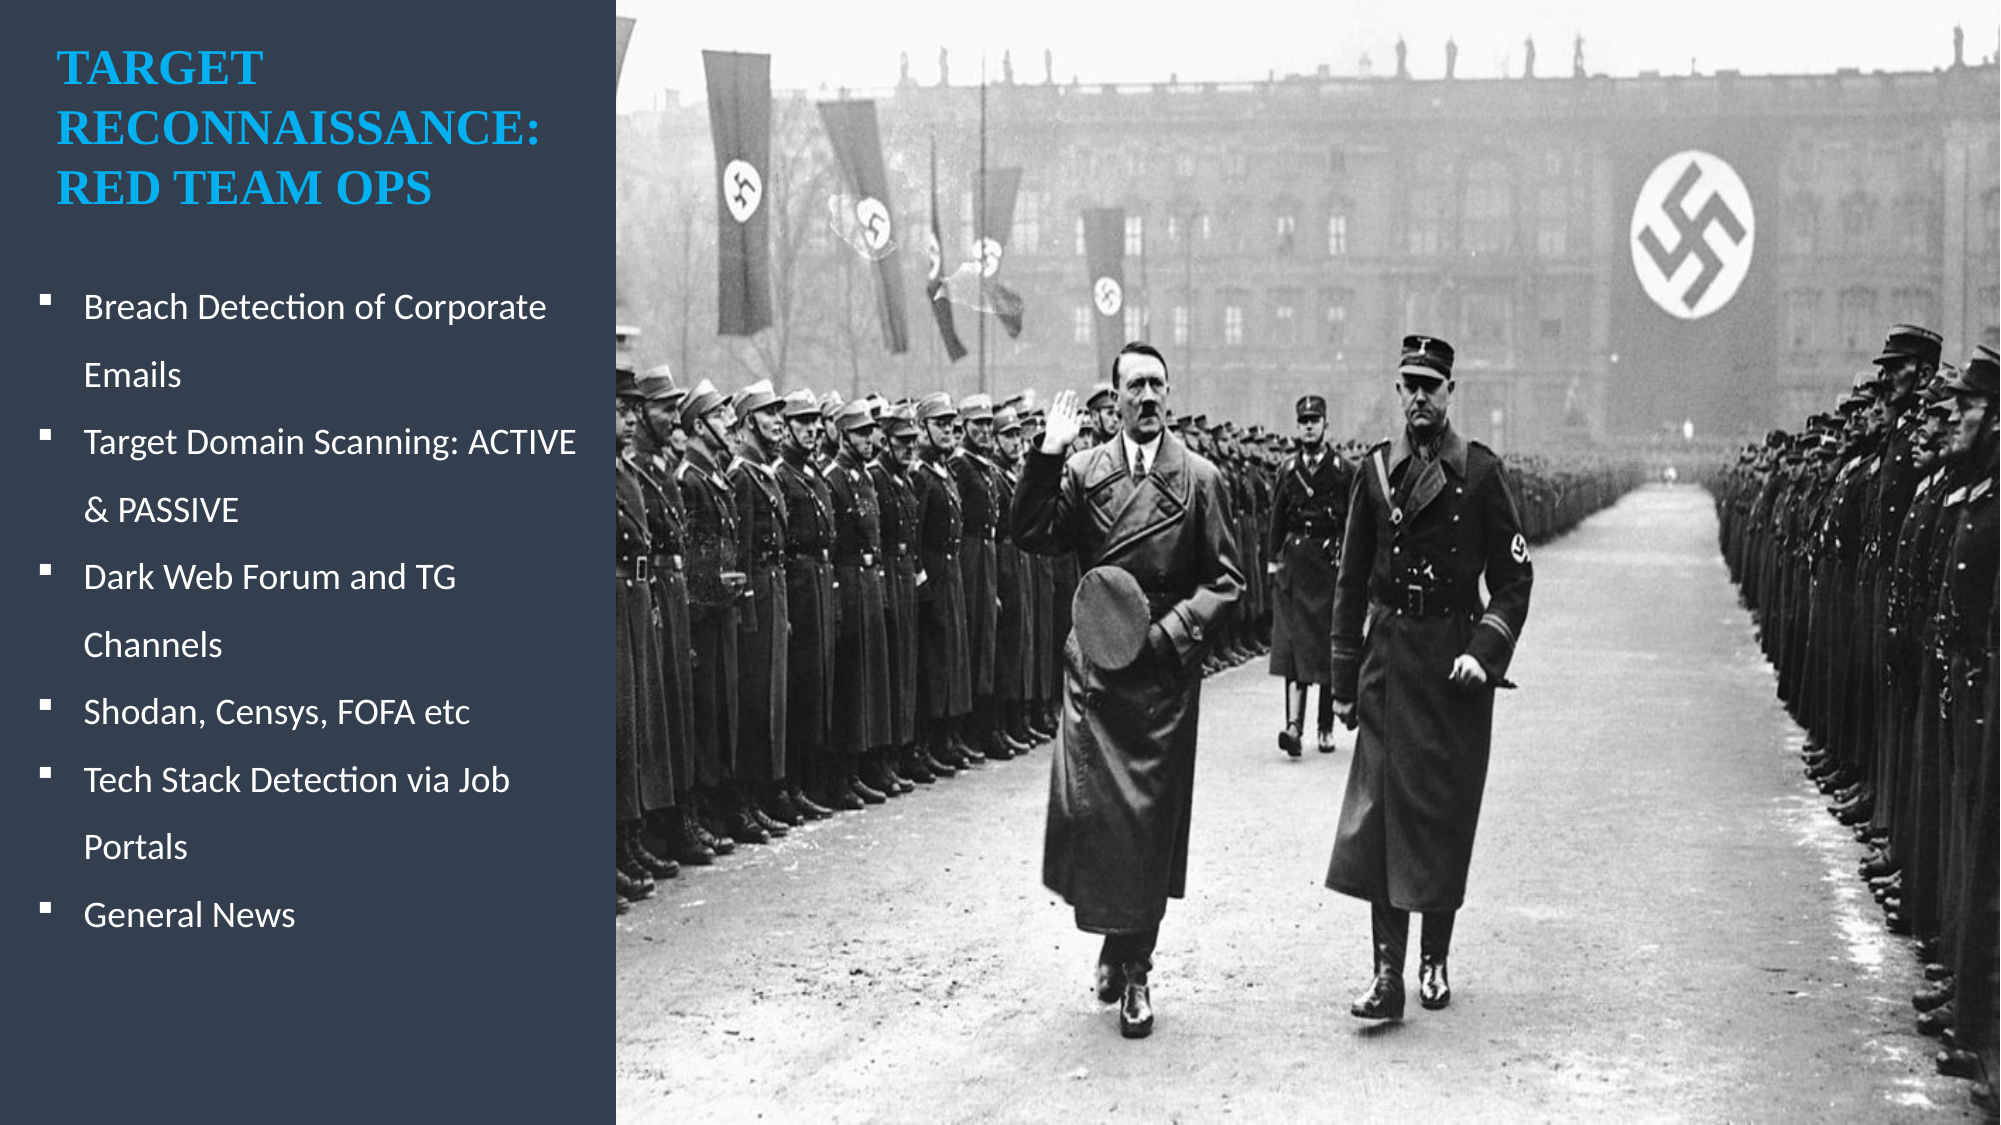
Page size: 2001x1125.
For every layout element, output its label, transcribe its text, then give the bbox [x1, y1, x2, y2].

text_box Breach Detection of Corporate Emails Target Domain Scanning: ACTIVE & PASSIVE Dark Web Forum and TG Channels Shodan, Censys, FOFA etc Tech Stack Detection via Job Portals General News [22, 252, 616, 1010]
picture [616, 0, 2000, 1125]
text_box TARGET RECONNAISSANCE: RED TEAM OPS [41, 27, 616, 223]
